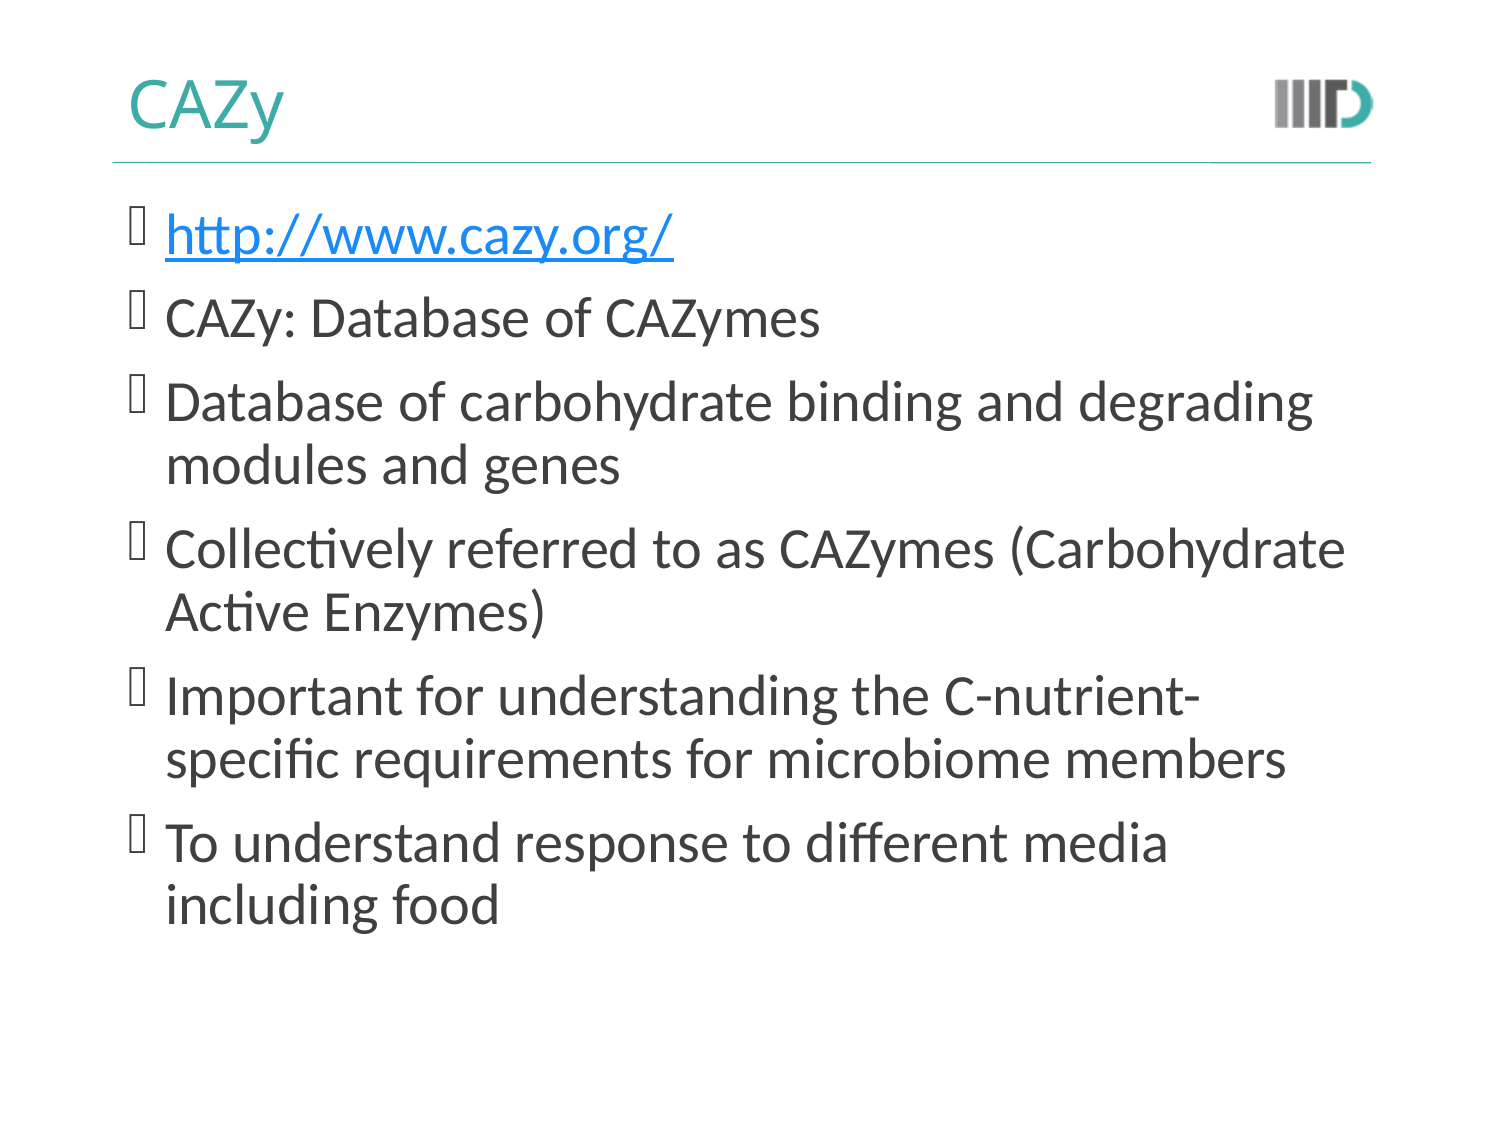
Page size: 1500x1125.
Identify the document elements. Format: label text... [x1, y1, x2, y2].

title CAZy [112, 52, 1236, 163]
picture [1256, 67, 1388, 141]
list http://www.cazy.org/ CAZy: Database of CAZymes Database of carbohydrate binding and degrading modules and genes Collectively referred to as CAZymes (Carbohydrate Active Enzymes) Important for understanding the C-nutrient-specific requirements for microbiome members To understand response to different media including food [112, 196, 1388, 1014]
